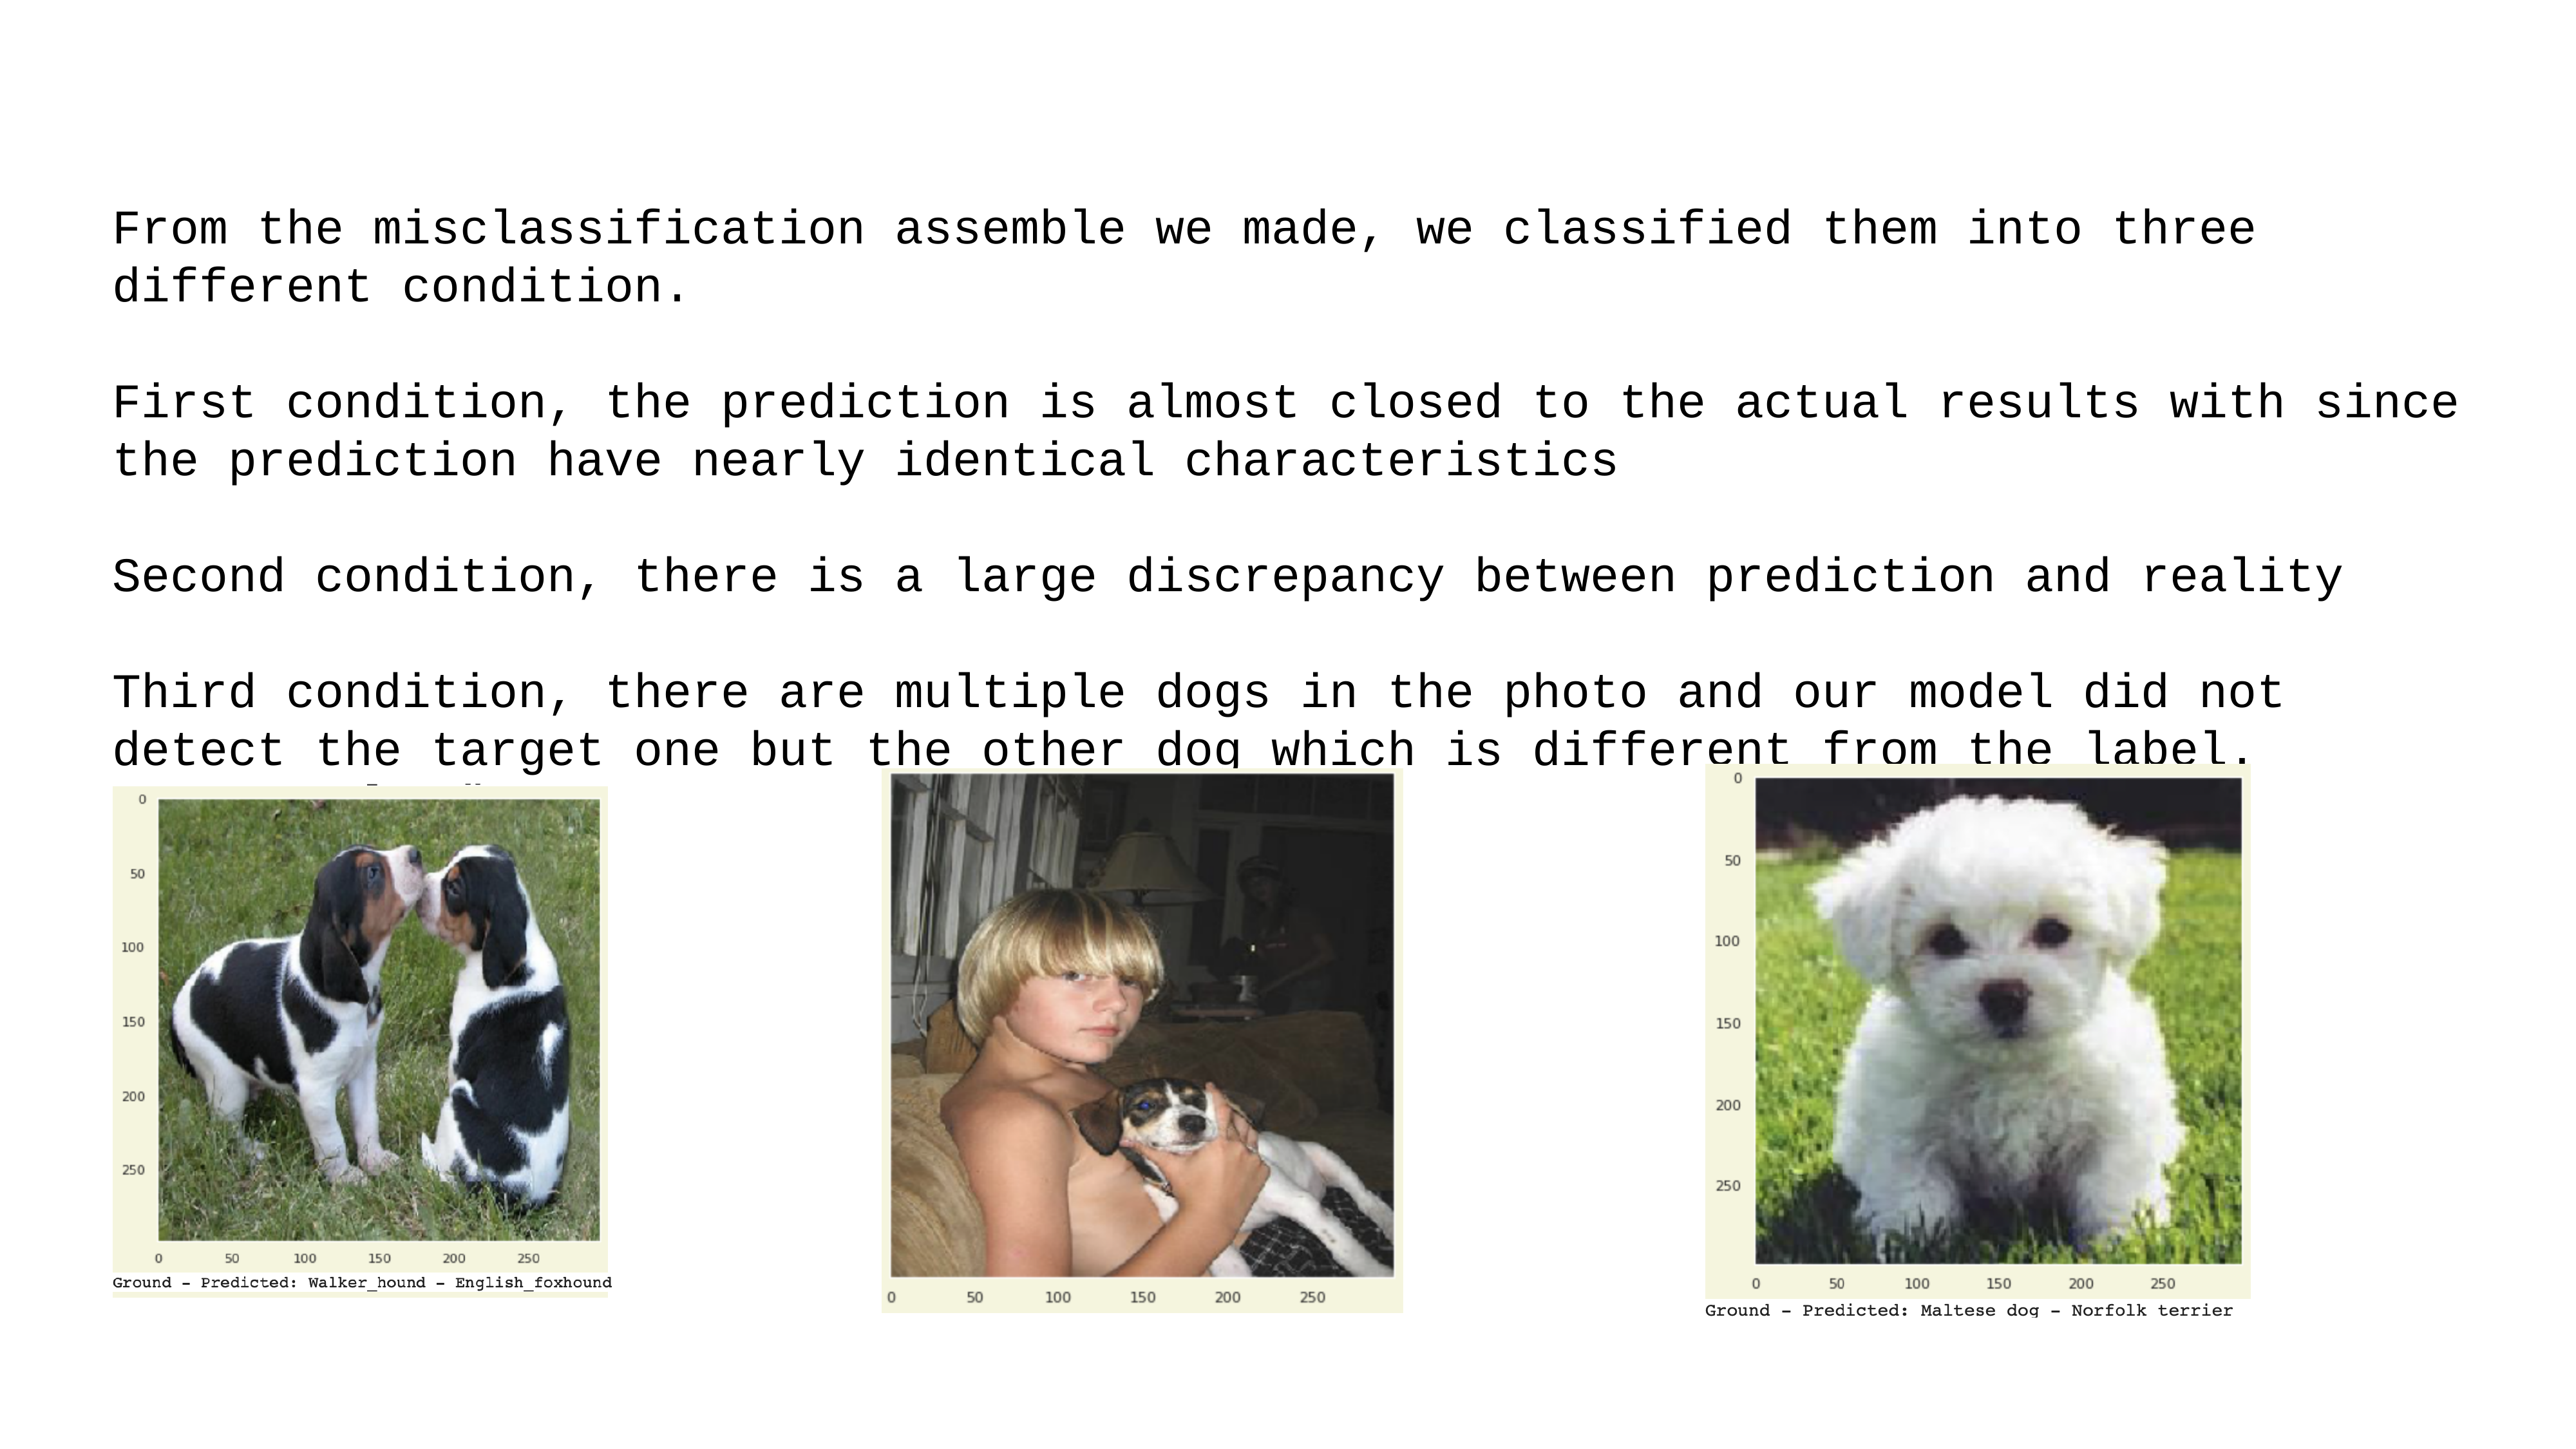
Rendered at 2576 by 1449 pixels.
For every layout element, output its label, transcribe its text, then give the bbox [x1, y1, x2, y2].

picture [109, 784, 643, 1298]
subtitle From the misclassification assemble we made, we classified them into three different condition. First condition, the prediction is almost closed to the actual results with since the prediction have nearly identical characteristics Second condition, there is a large discrepancy between prediction and reality Third condition, there are multiple dogs in the photo and our model did not detect the target one but the other dog which is different from the label. [107, 189, 2482, 847]
picture [1705, 764, 2255, 1318]
picture [881, 768, 1406, 1313]
